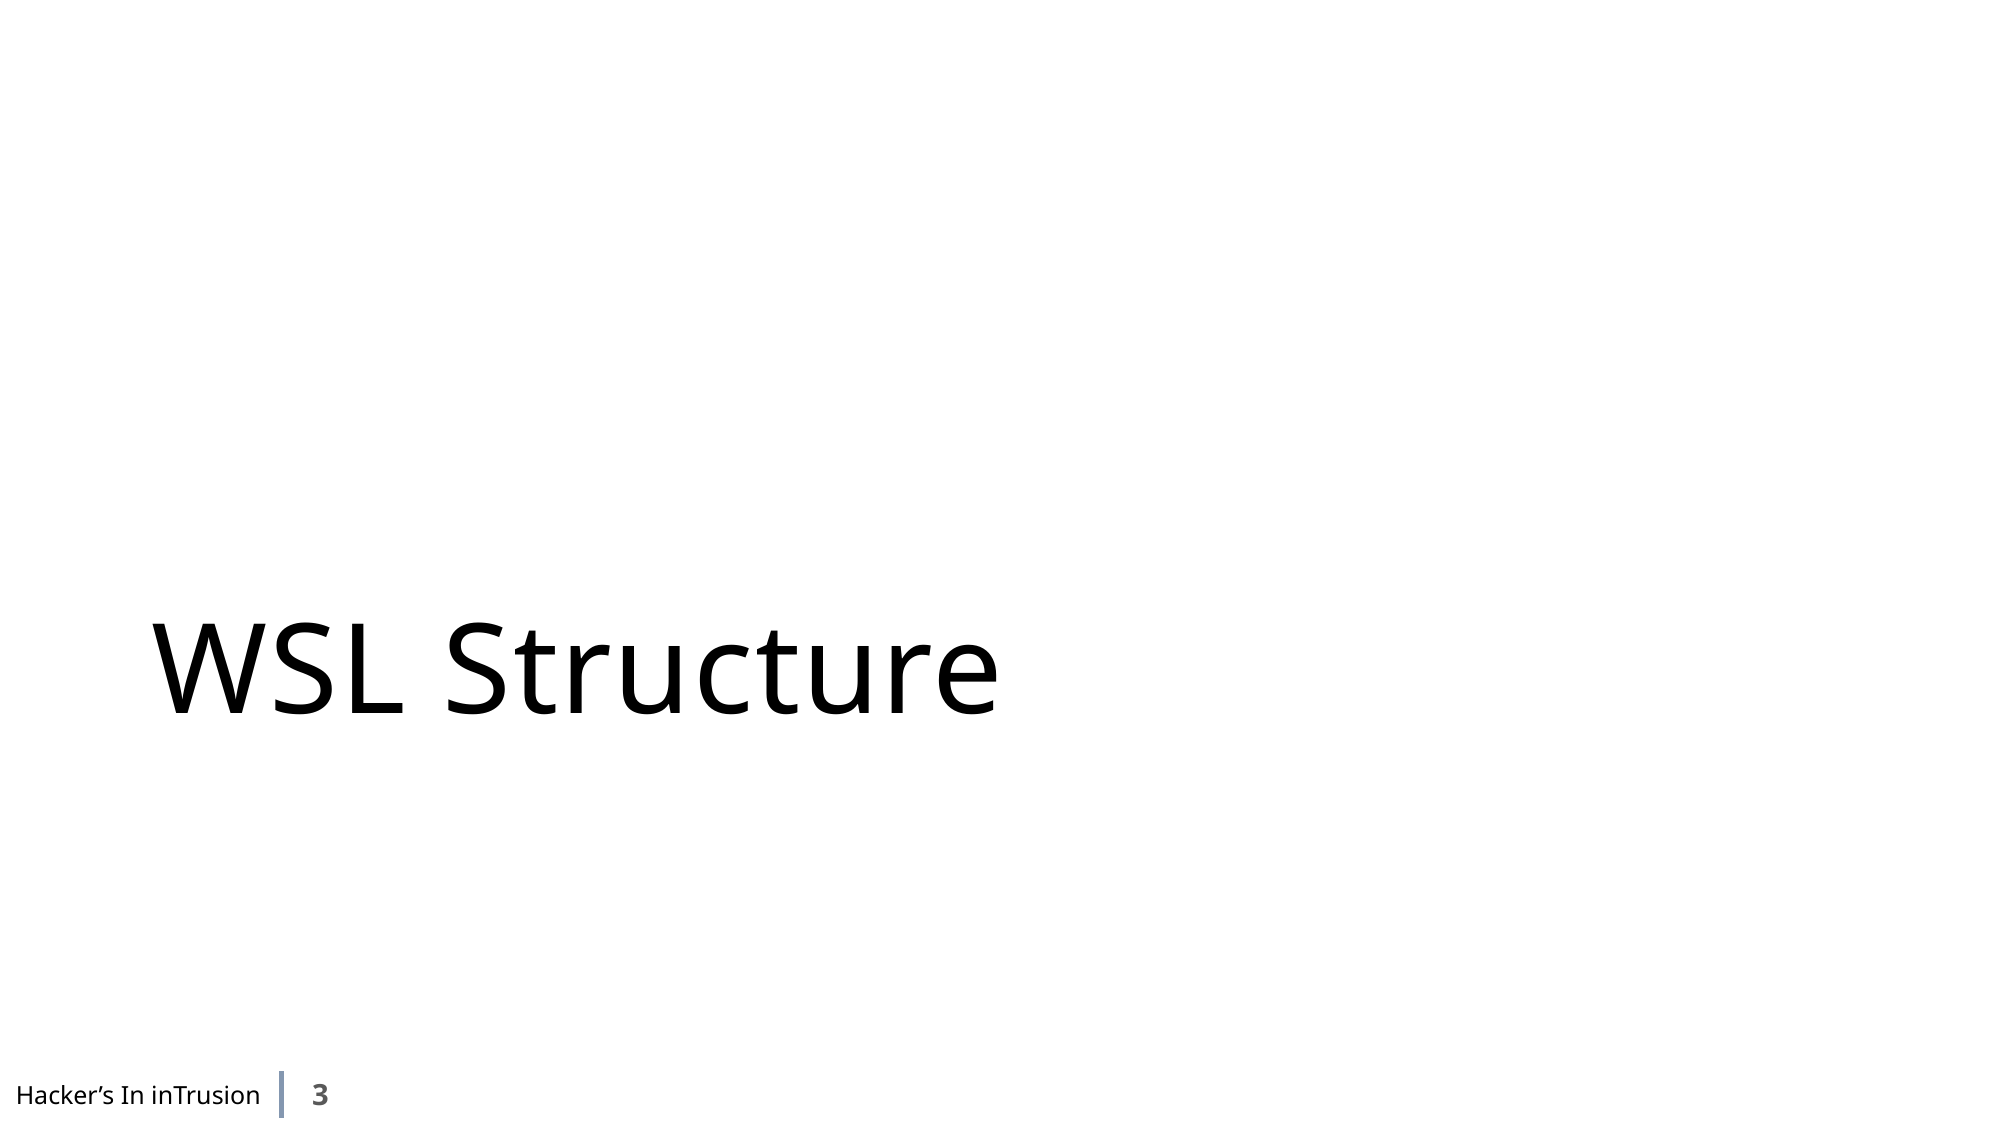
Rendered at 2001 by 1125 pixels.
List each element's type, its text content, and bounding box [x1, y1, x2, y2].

title WSL Structure [136, 280, 1862, 749]
